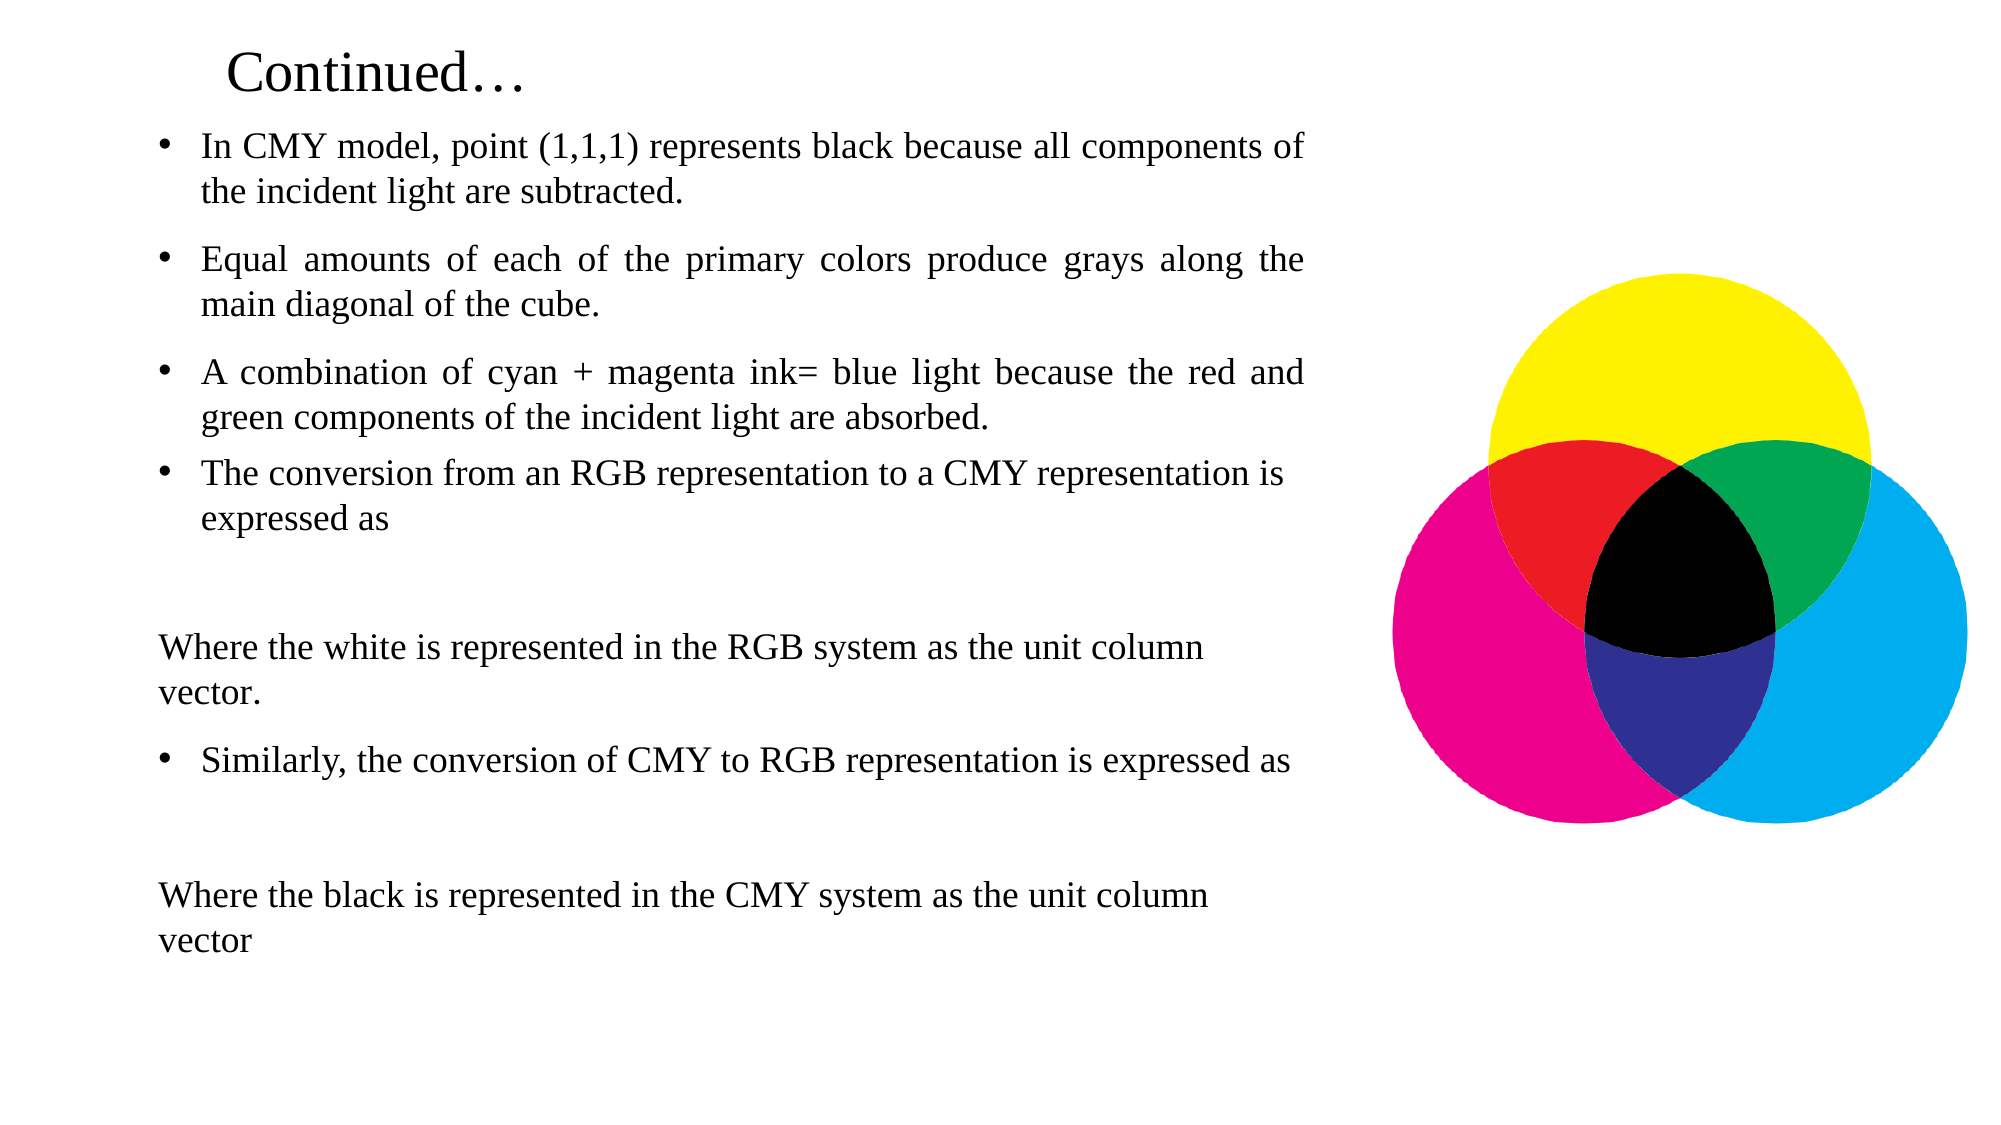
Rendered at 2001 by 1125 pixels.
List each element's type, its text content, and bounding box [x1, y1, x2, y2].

picture [1369, 238, 2000, 851]
text_box Continued… [211, 25, 1212, 111]
